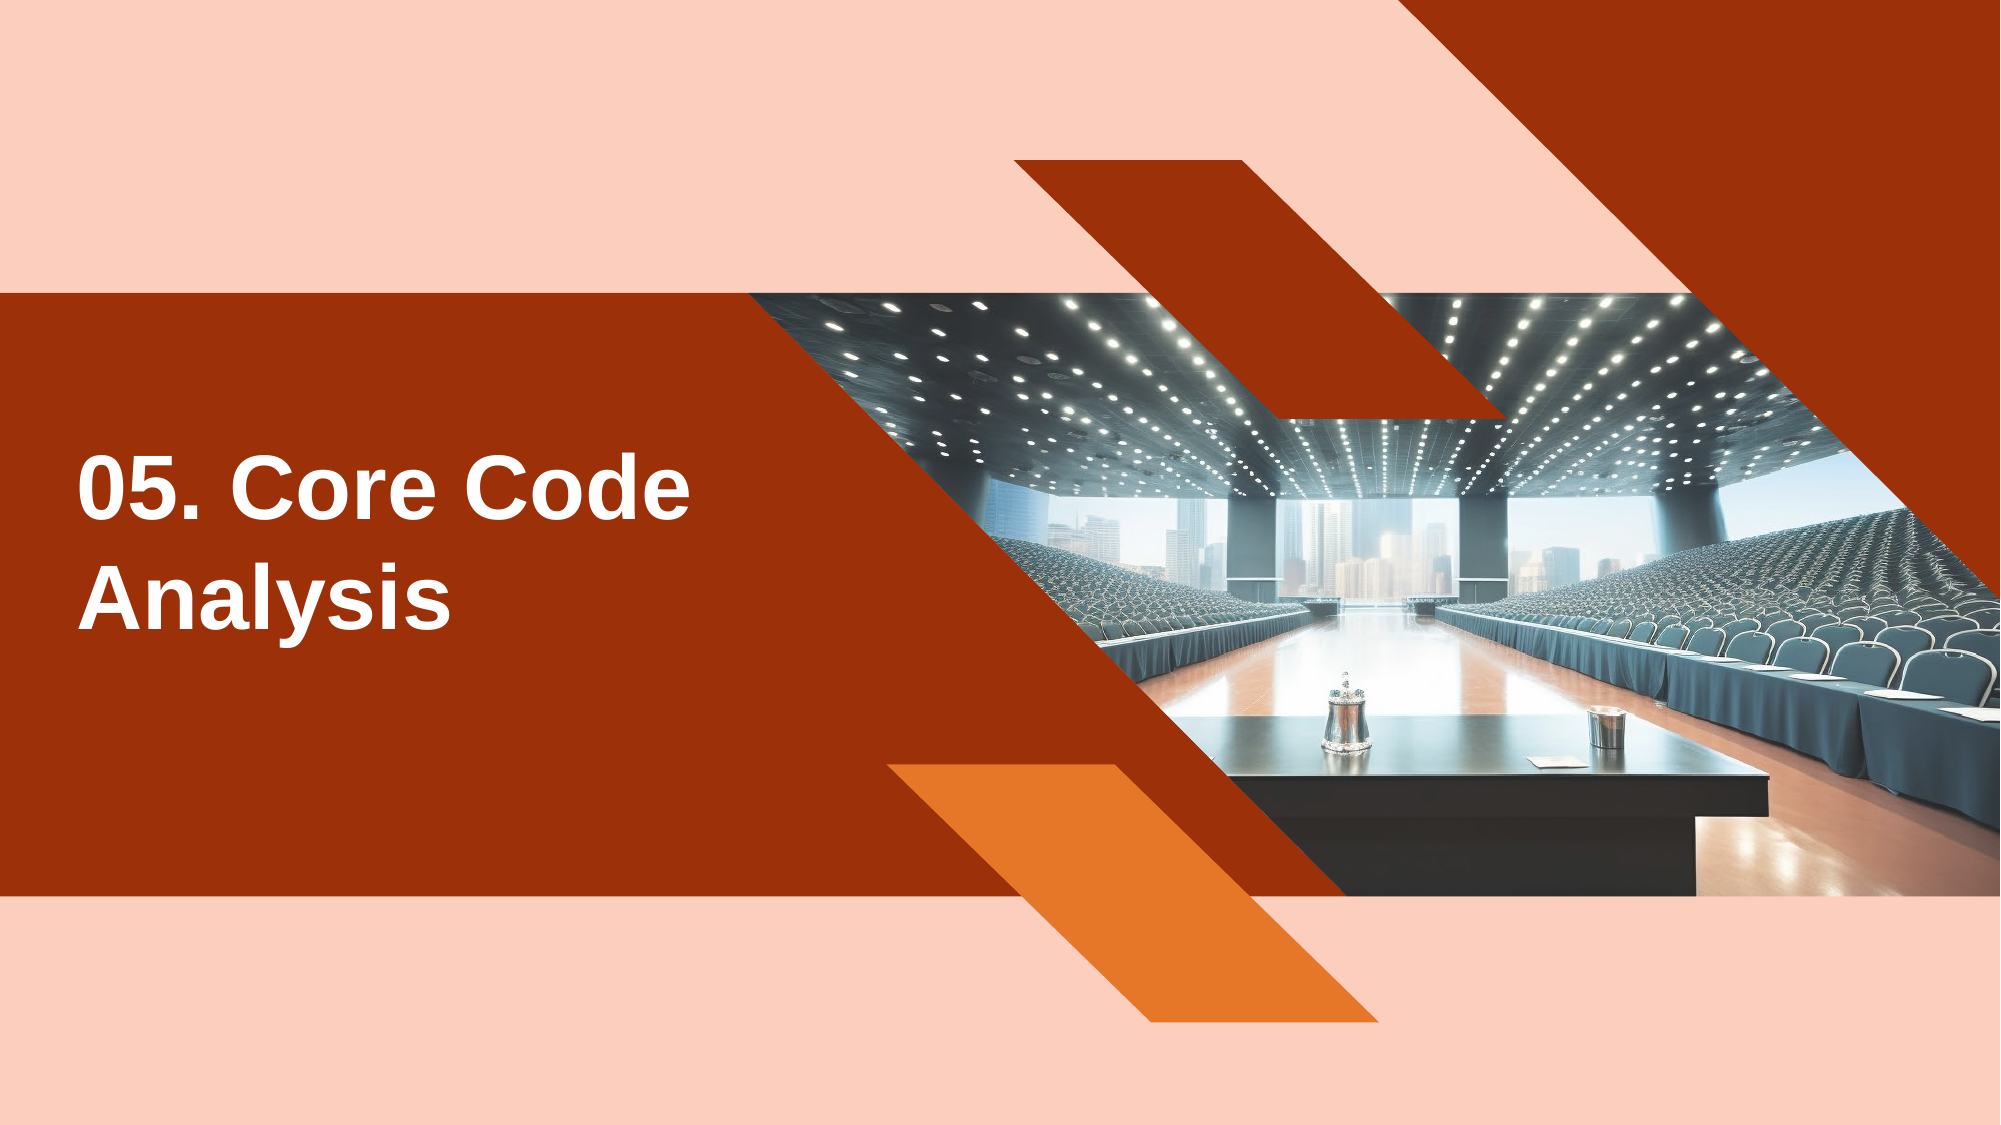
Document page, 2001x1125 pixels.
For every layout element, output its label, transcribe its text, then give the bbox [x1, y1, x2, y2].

title Example-CNNs [747, 292, 2001, 897]
title 05. Core Code Analysis [61, 444, 994, 656]
